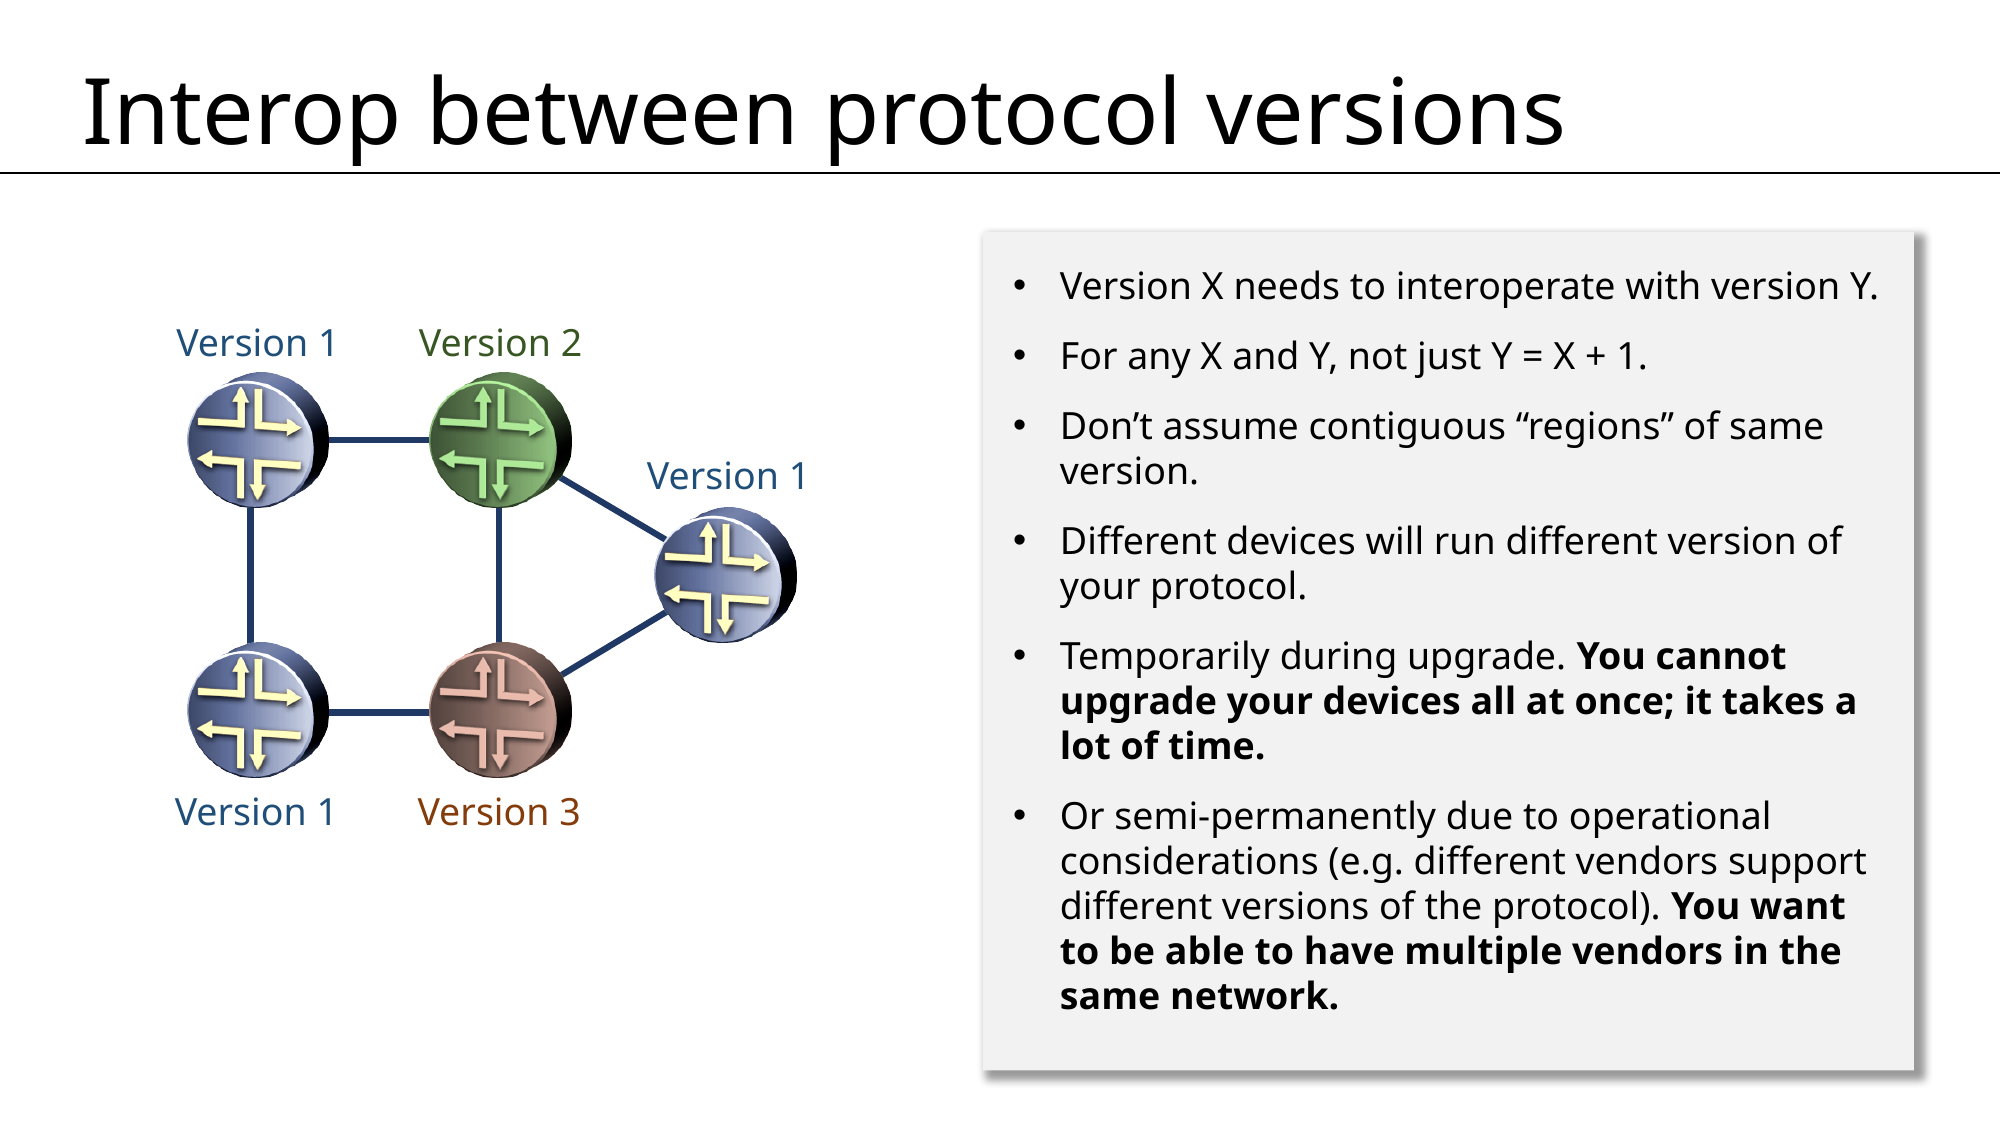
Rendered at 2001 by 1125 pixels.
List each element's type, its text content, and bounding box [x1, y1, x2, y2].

text_box Version 1 [144, 294, 372, 389]
text_box Version 2 [386, 294, 615, 372]
text_box Version 1 [142, 763, 371, 858]
text_box Version 1 [797, 427, 843, 522]
text_box Version X needs to interoperate with version Y. For any X and Y, not just Y = X + 1. Don’t assume contiguous “regions” of same version. Different devices will run different version of your protocol. Temporarily during upgrade. You cannot upgrade your devices all at once; it takes a lot of time. Or semi-permanently due to operational considerations (e.g. different vendors support different versions of the protocol). You want to be able to have multiple vendors in the same network. [983, 231, 1914, 1071]
text_box Version 3 [385, 778, 614, 858]
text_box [186, 372, 797, 778]
title Interop between protocol versions [67, 54, 1927, 176]
